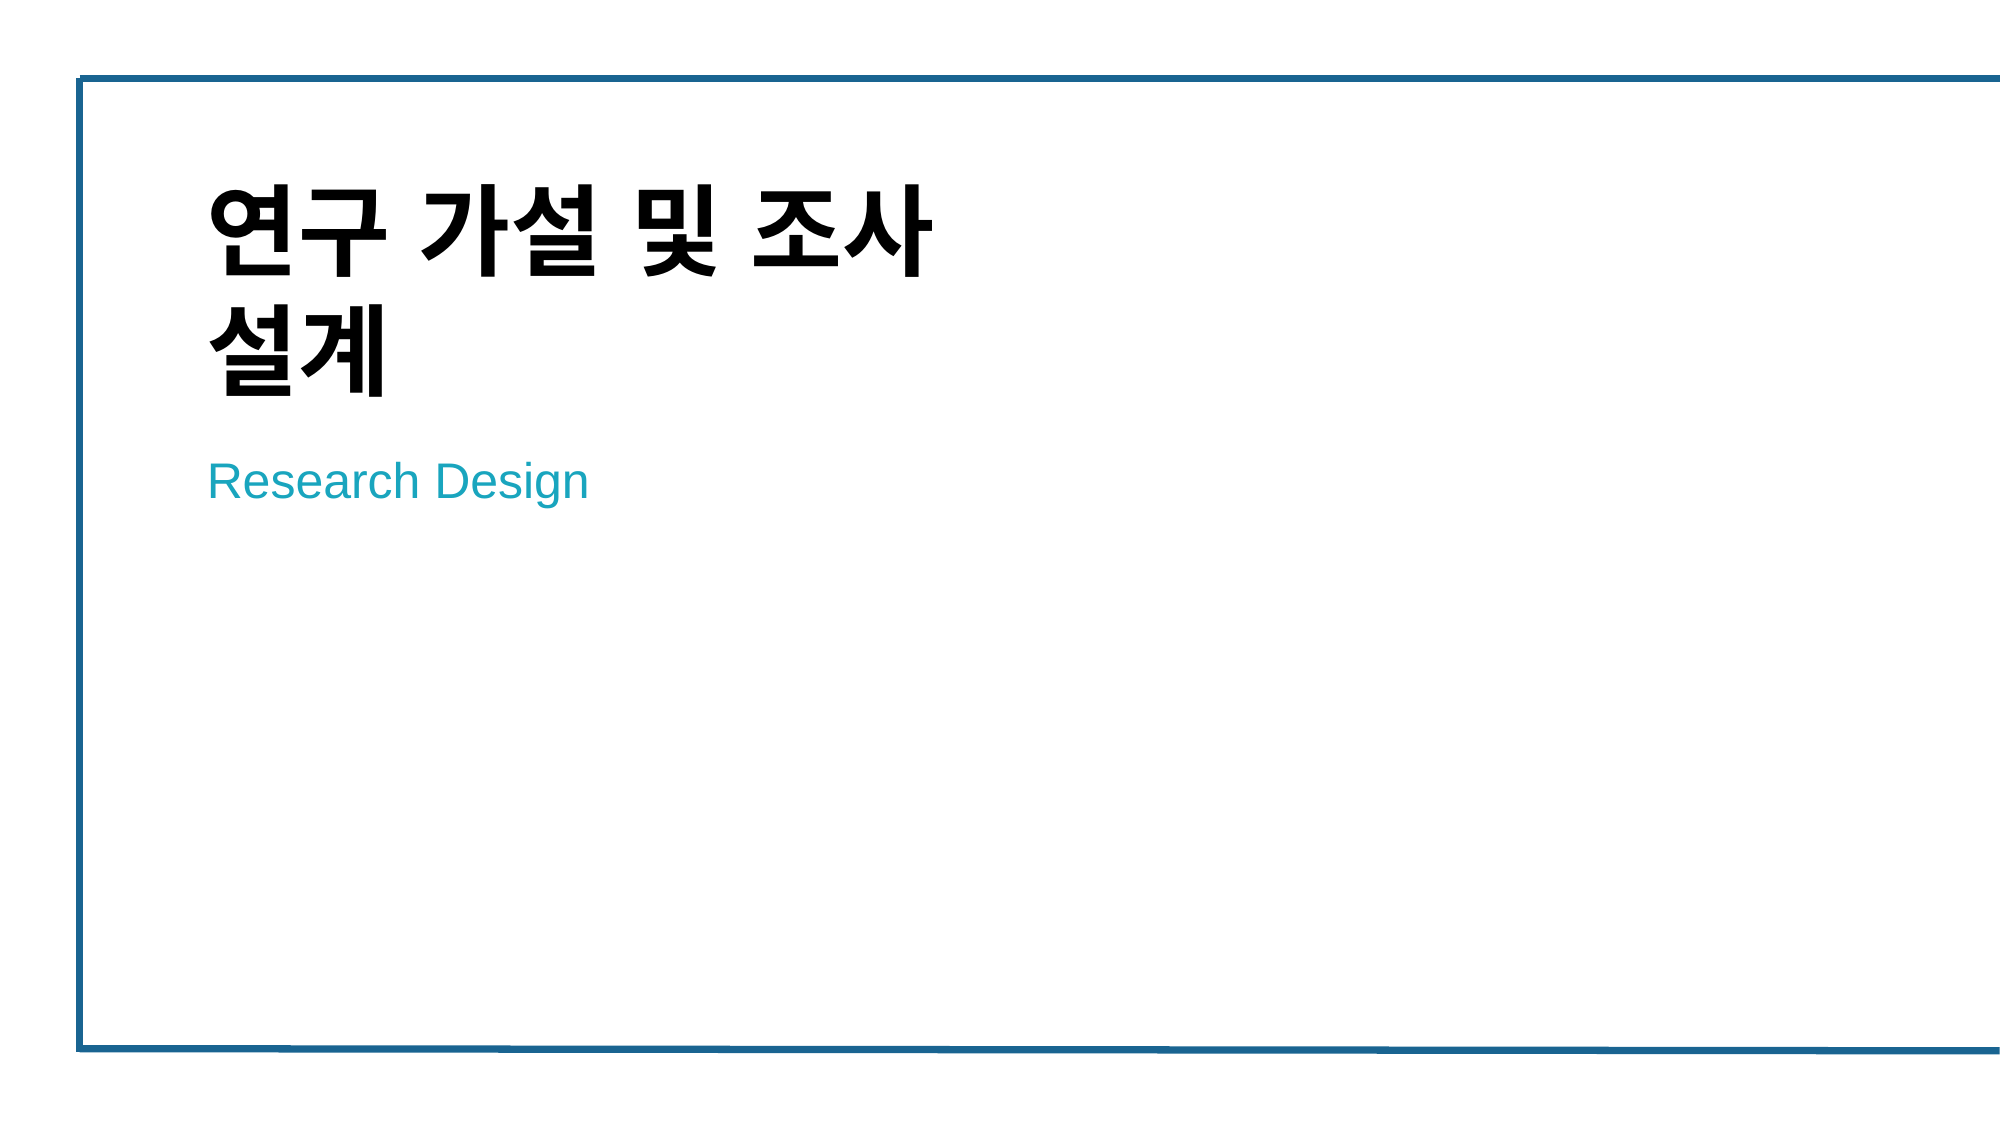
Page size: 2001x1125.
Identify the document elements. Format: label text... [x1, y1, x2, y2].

text_box 연구 가설 및 조사 설계 [192, 160, 964, 416]
text_box Research Design [192, 440, 938, 516]
